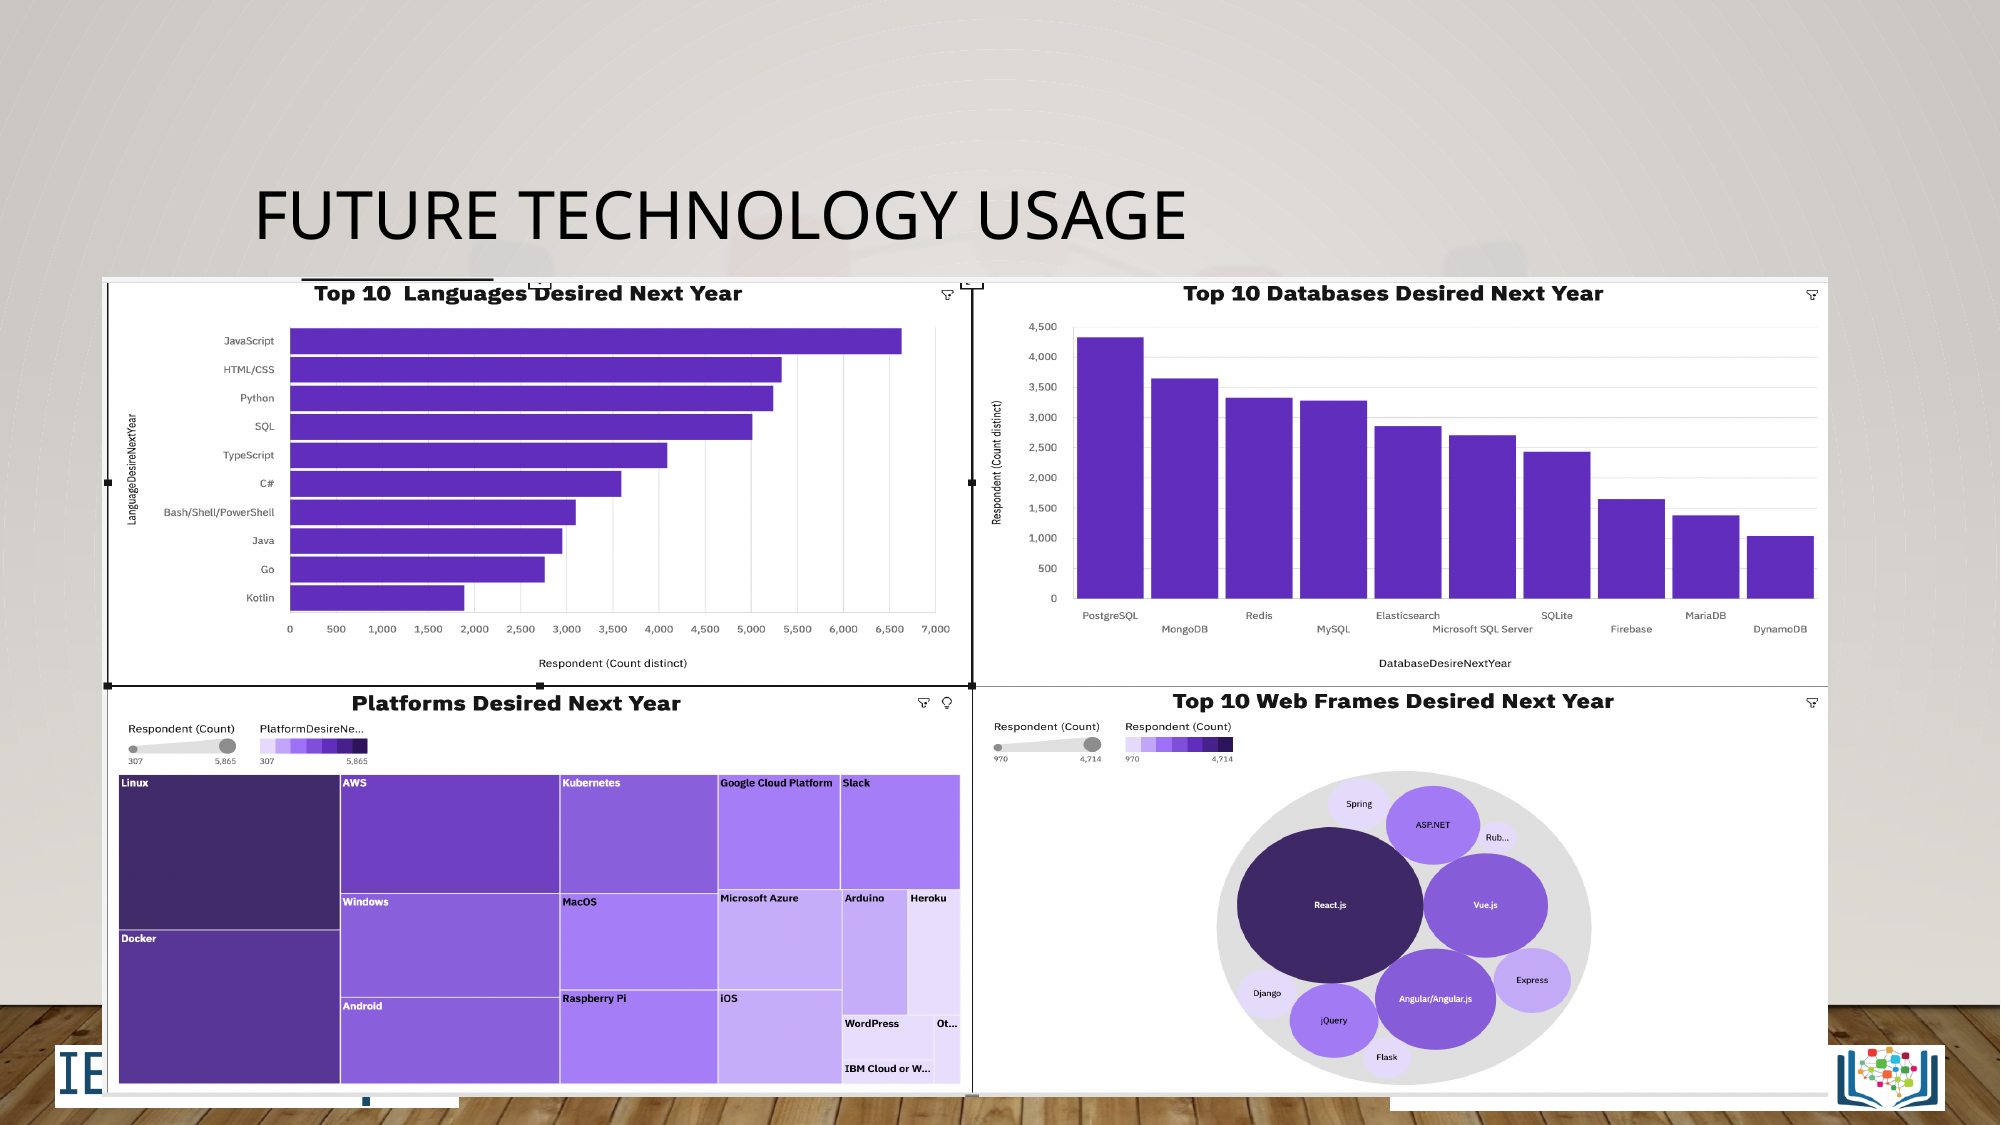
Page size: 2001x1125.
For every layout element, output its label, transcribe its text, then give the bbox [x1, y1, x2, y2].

title Future Technology Usage [238, 131, 1814, 277]
picture [0, 277, 2000, 1125]
